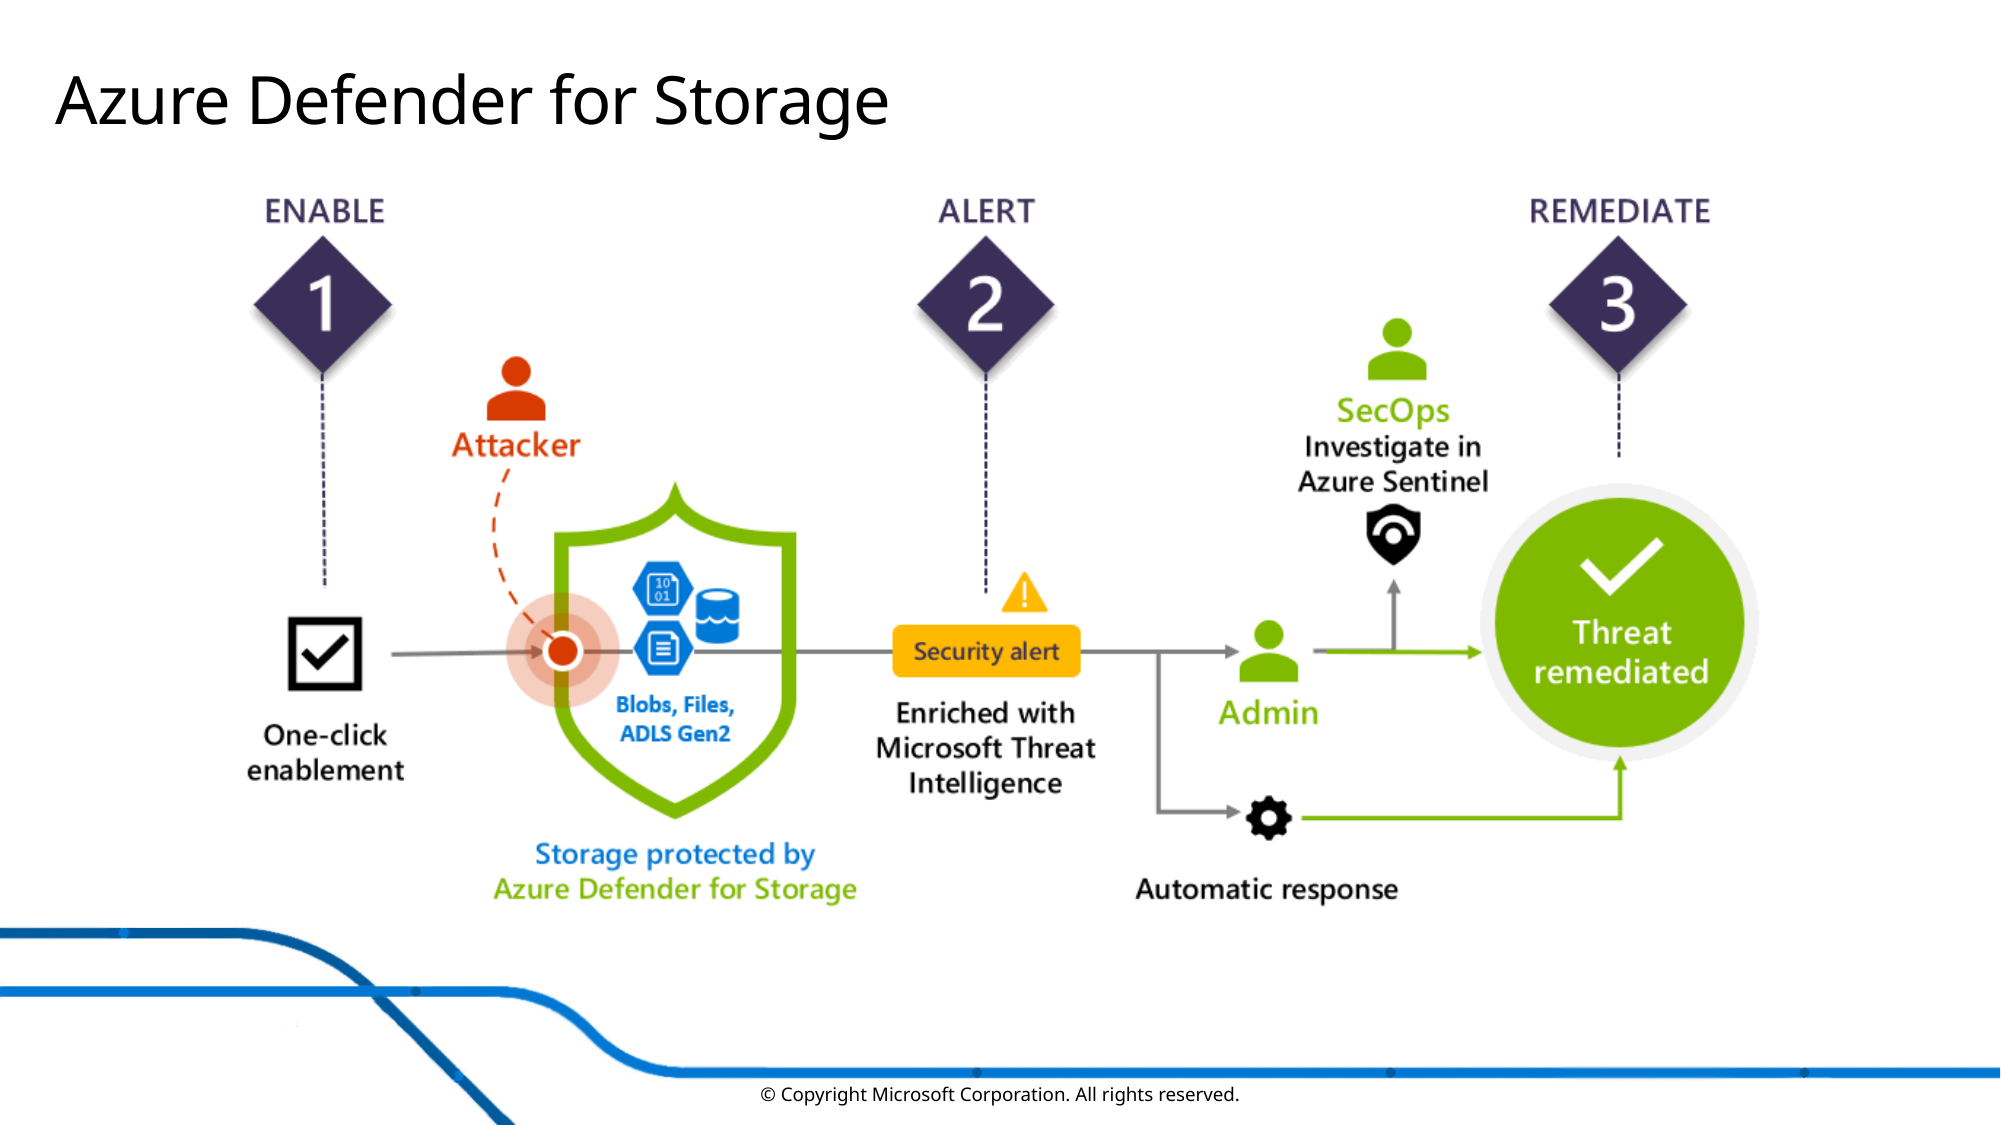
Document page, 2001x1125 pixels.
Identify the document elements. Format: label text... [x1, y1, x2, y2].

picture [0, 0, 2001, 1125]
title Azure Defender for Storage [55, 52, 1917, 164]
